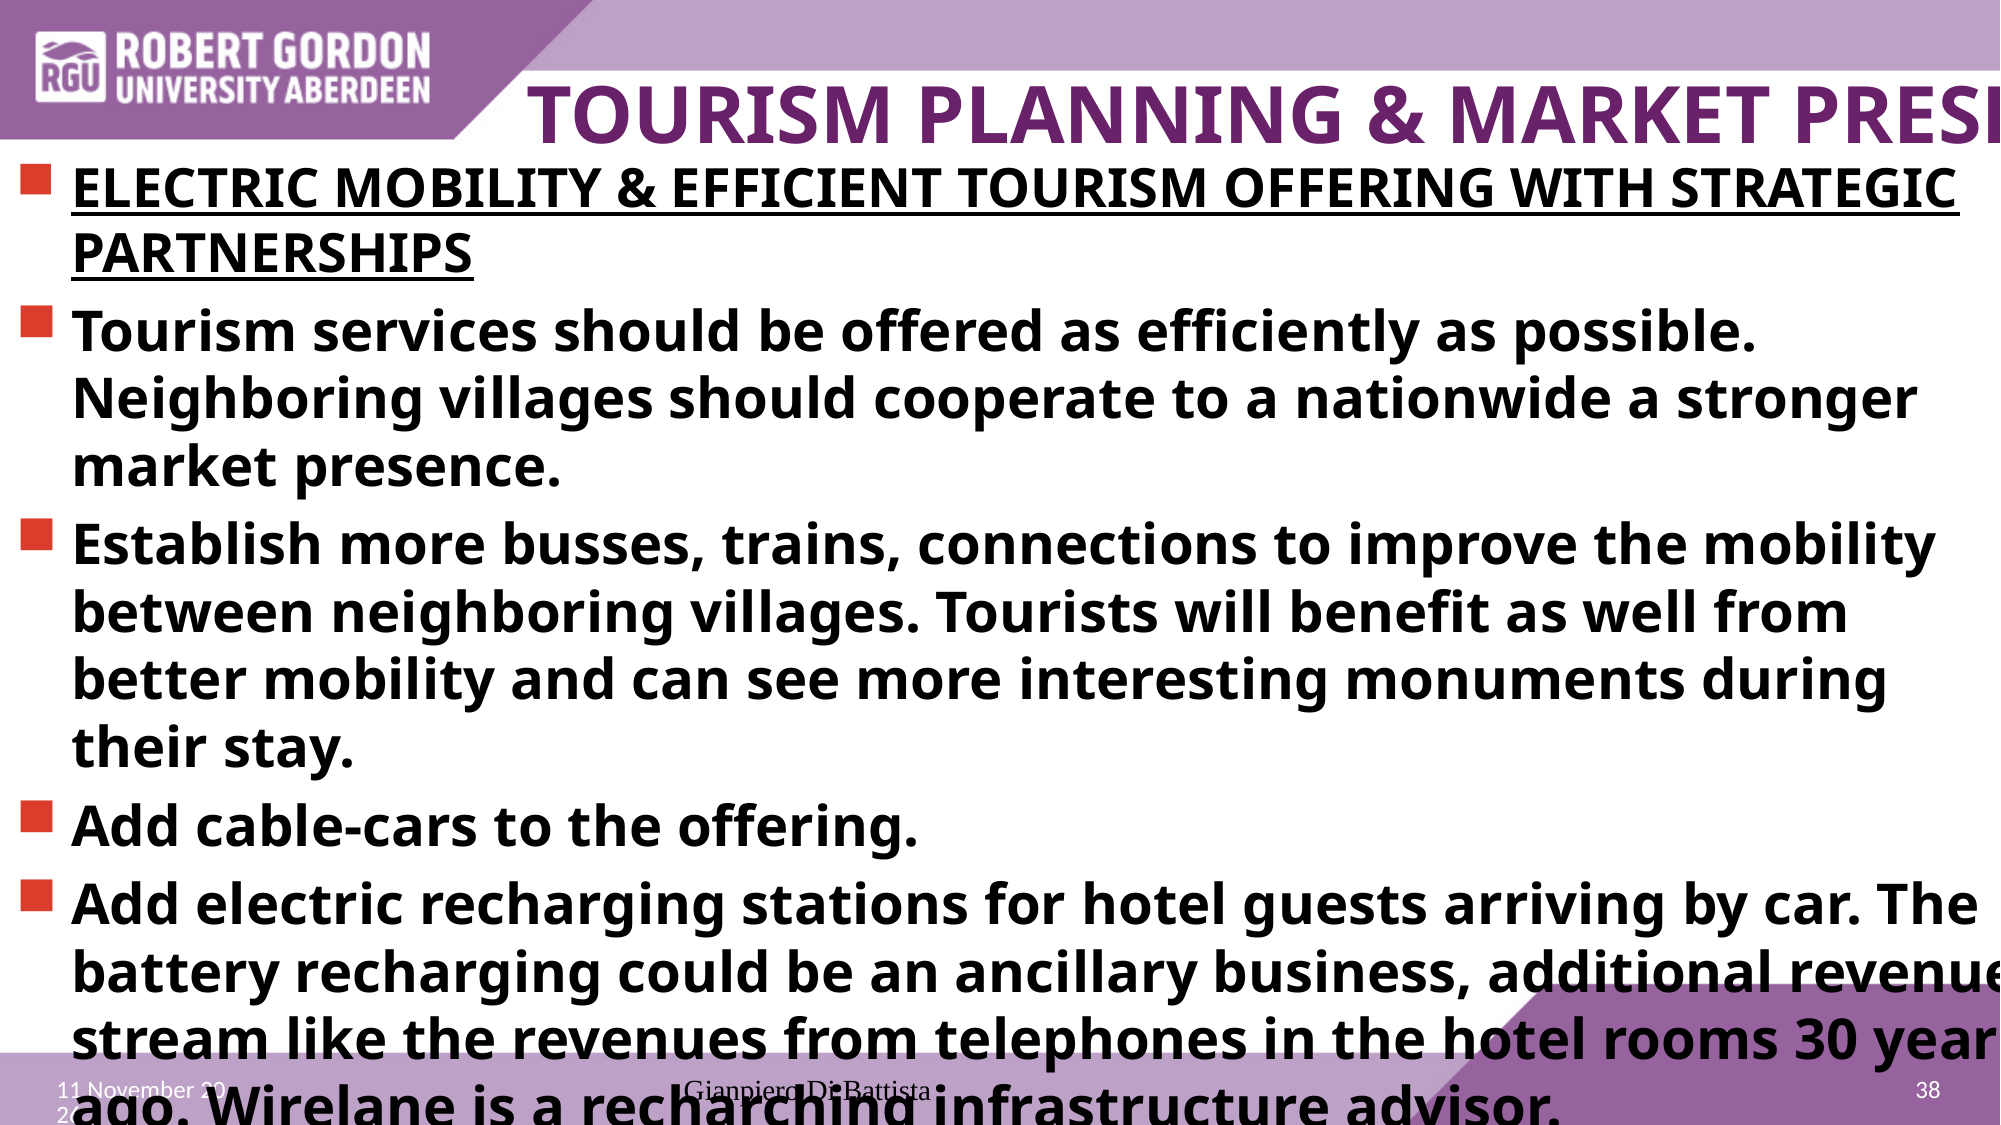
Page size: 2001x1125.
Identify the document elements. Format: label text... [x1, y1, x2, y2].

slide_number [41, 1058, 250, 1119]
title TOURISM PLANNING & MARKET PRESENCE [511, 67, 2000, 146]
text_box ELECTRIC MOBILITY & EFFICIENT TOURISM OFFERING WITH STRATEGIC PARTNERSHIPS Tourism services should be offered as efficiently as possible. Neighboring villages should cooperate to a nationwide a stronger market presence. Establish more busses, trains, connections to improve the mobility between neighboring villages. Tourists will benefit as well from better mobility and can see more interesting monuments during their stay. Add cable-cars to the offering. Add electric recharging stations for hotel guests arriving by car. The battery recharging could be an ancillary business, additional revenue stream like the revenues from telephones in the hotel rooms 30 years ago. Wirelane is a recharching infrastructure advisor. [0, 146, 2000, 889]
footer Gianpiero Di Battista [284, 1058, 1330, 1119]
slide_number 38 [1412, 1058, 1956, 1119]
picture [0, 889, 2000, 1125]
picture [0, 0, 2000, 146]
